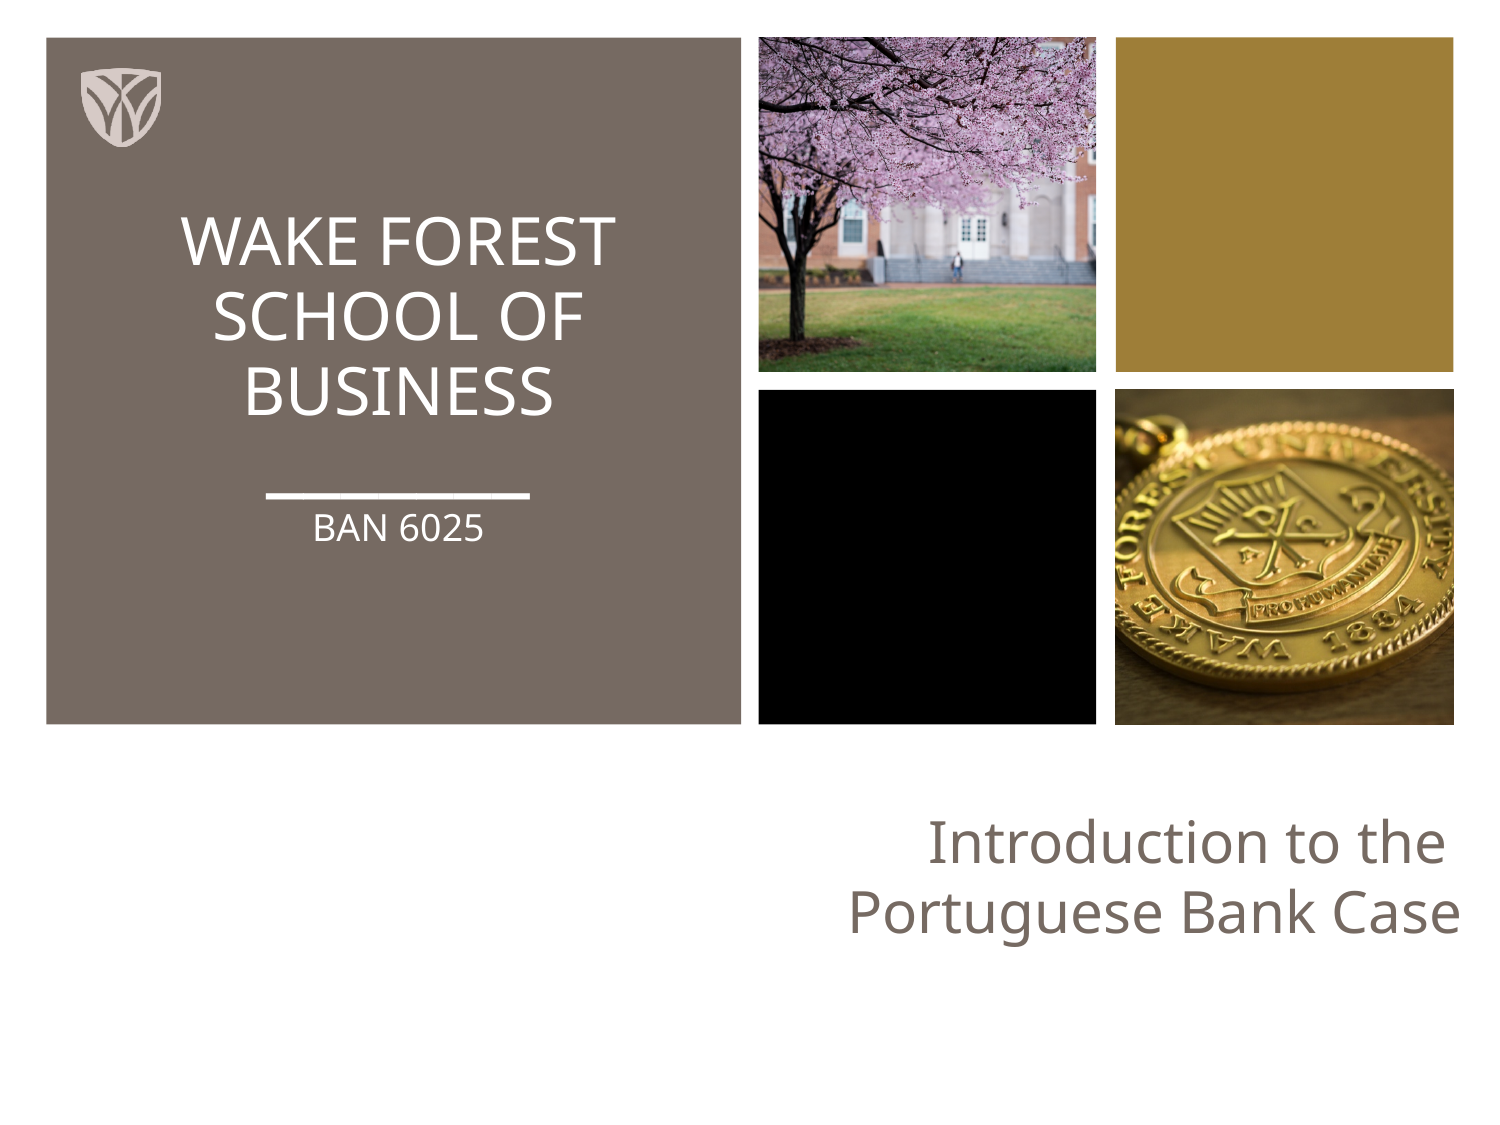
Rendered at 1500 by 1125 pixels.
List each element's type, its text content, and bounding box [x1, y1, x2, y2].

title Introduction to the Portuguese Bank Case [413, 797, 1478, 898]
picture [758, 36, 1097, 373]
list Wake Forest School of Business _______ BAN 6025 [70, 190, 726, 692]
picture [1115, 389, 1454, 725]
